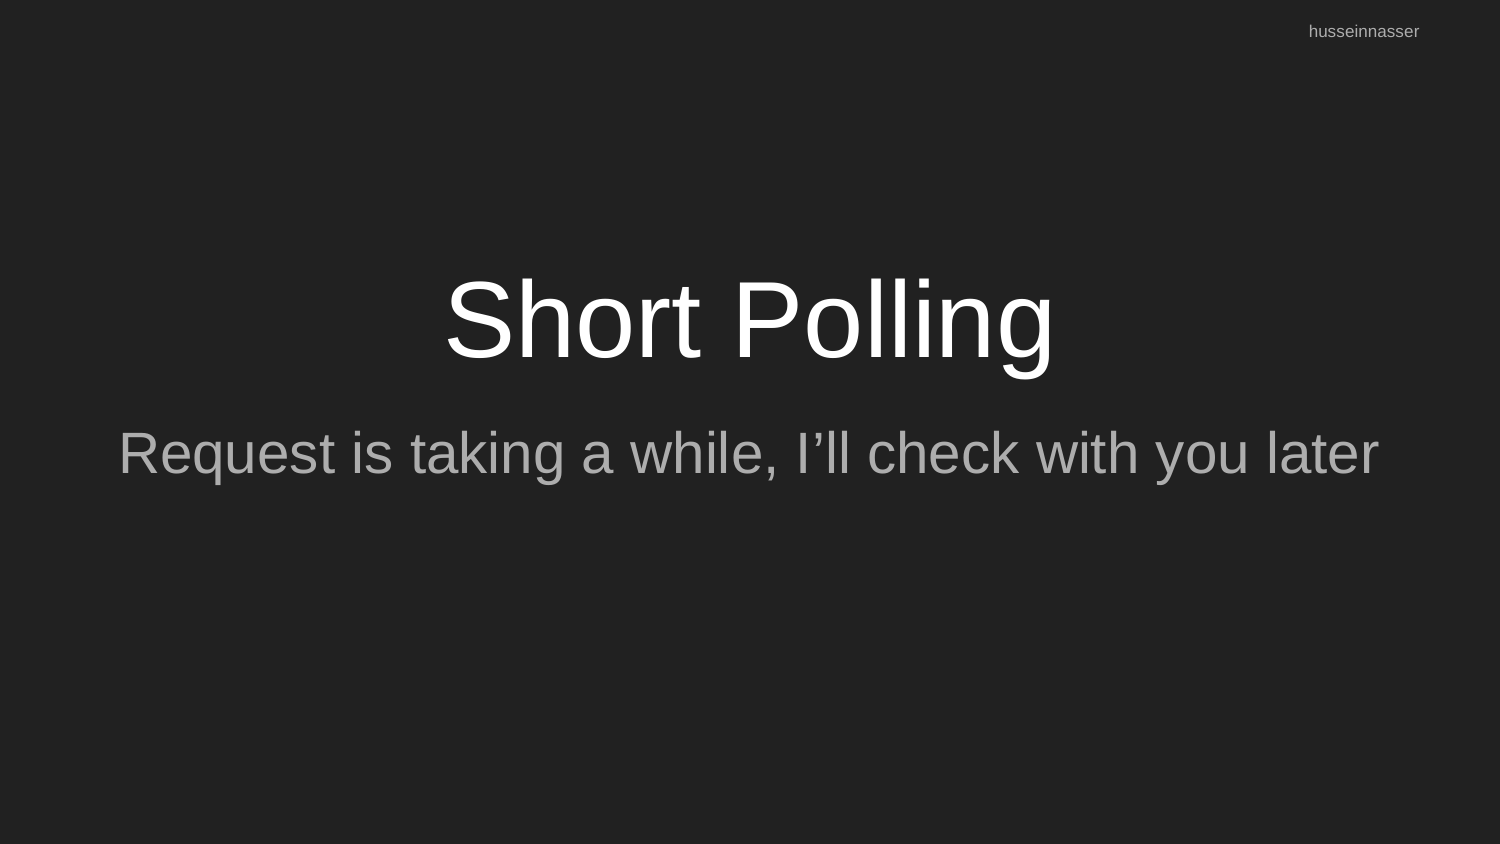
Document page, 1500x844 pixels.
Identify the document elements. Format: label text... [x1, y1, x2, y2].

subtitle Request is taking a while, I’ll check with you later [51, 400, 1449, 531]
subtitle husseinnasser [1236, 11, 1492, 53]
title Short Polling [51, 57, 1449, 395]
